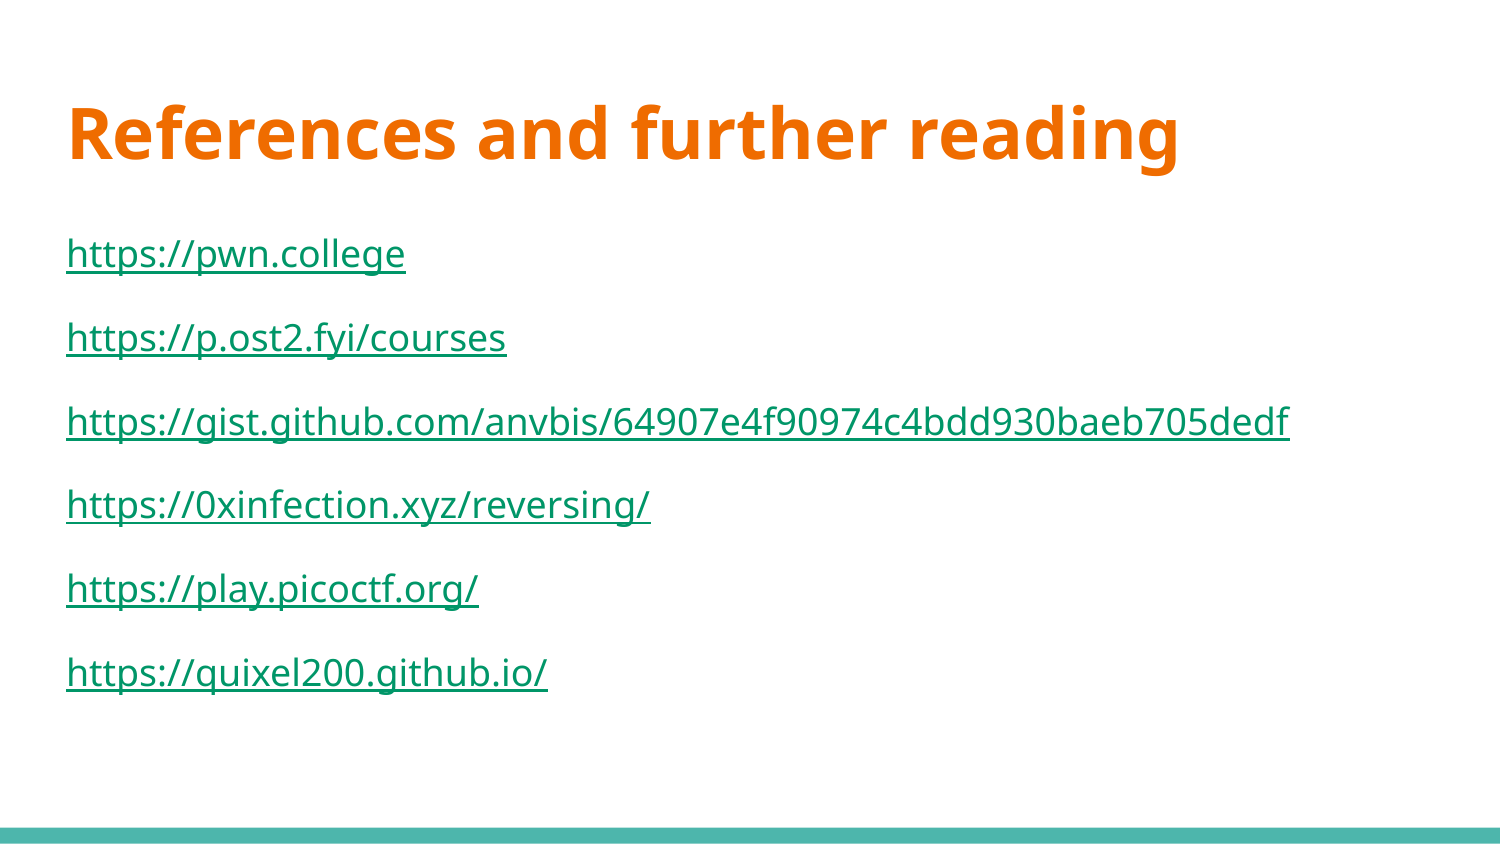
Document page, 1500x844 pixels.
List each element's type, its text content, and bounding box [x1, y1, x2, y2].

list https://pwn.college https://p.ost2.fyi/courses https://gist.github.com/anvbis/64907e4f90974c4bdd930baeb705dedf https://0xinfection.xyz/reversing/ https://play.picoctf.org/ https://quixel200.github.io/ [51, 207, 1449, 750]
title References and further reading [51, 72, 1449, 189]
